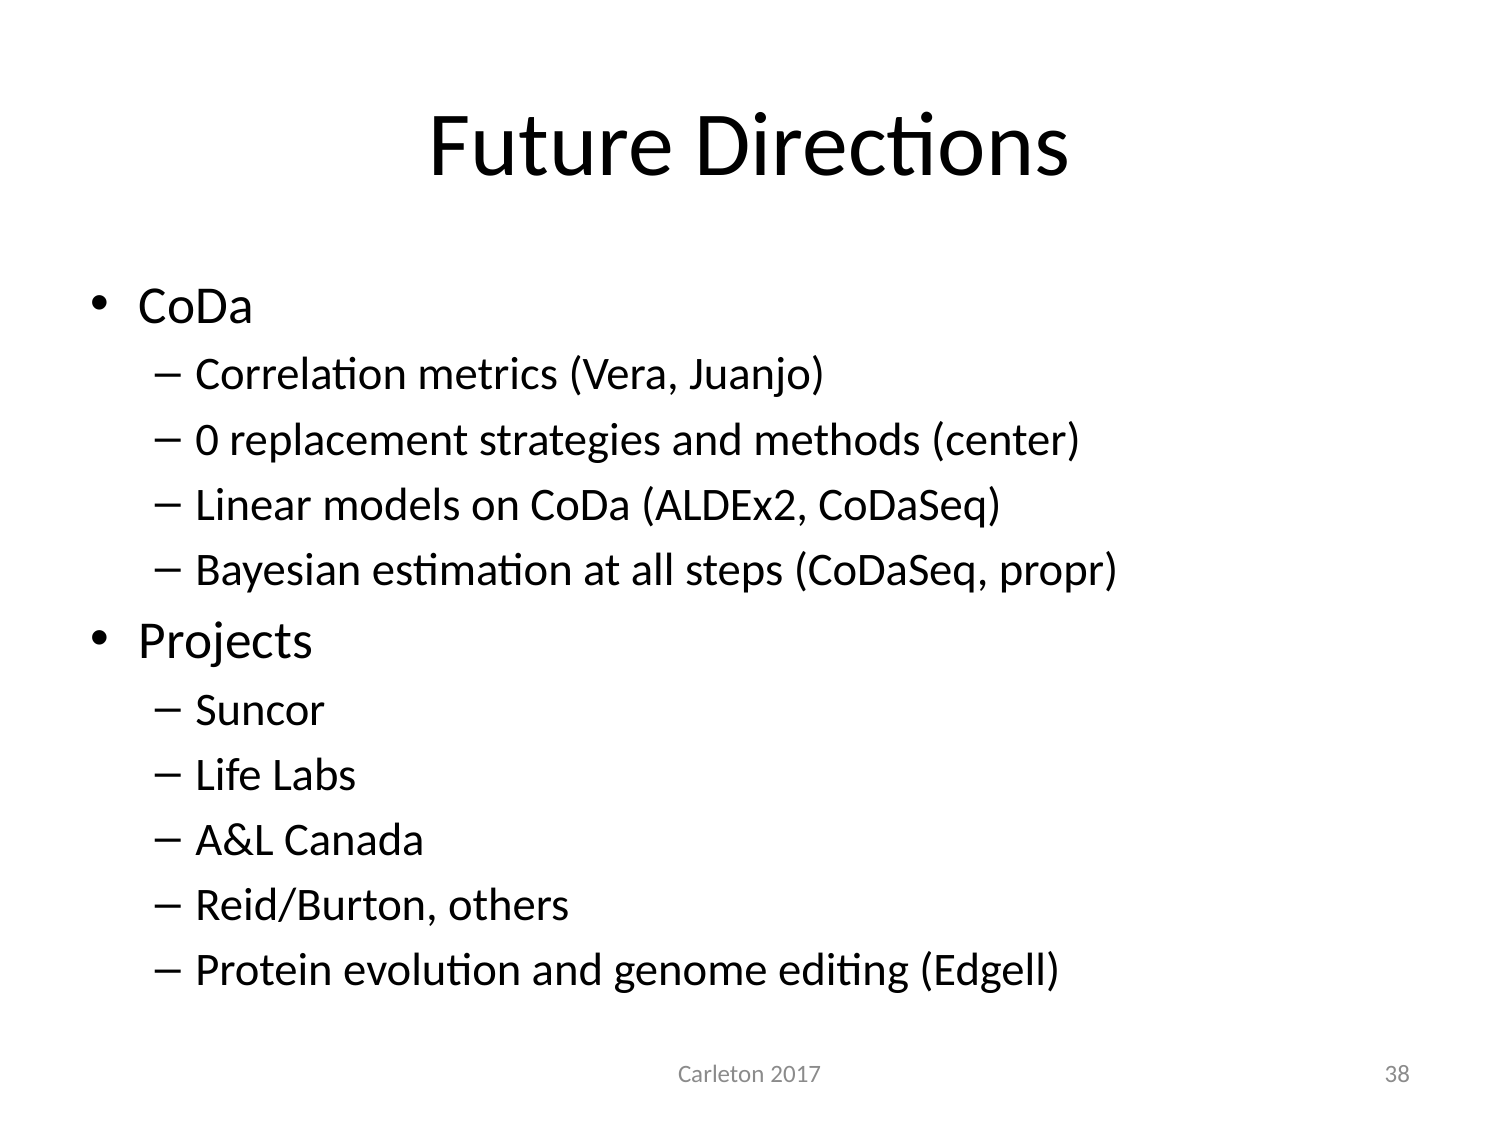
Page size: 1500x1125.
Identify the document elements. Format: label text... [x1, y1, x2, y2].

footer Carleton 2017 [512, 1042, 988, 1103]
list CoDa Correlation metrics (Vera, Juanjo) 0 replacement strategies and methods (center) Linear models on CoDa (ALDEx2, CoDaSeq) Bayesian estimation at all steps (CoDaSeq, propr) Projects Suncor Life Labs A&L Canada Reid/Burton, others Protein evolution and genome editing (Edgell) [75, 262, 1425, 1005]
title Future Directions [75, 45, 1425, 233]
slide_number 38 [1074, 1042, 1425, 1103]
